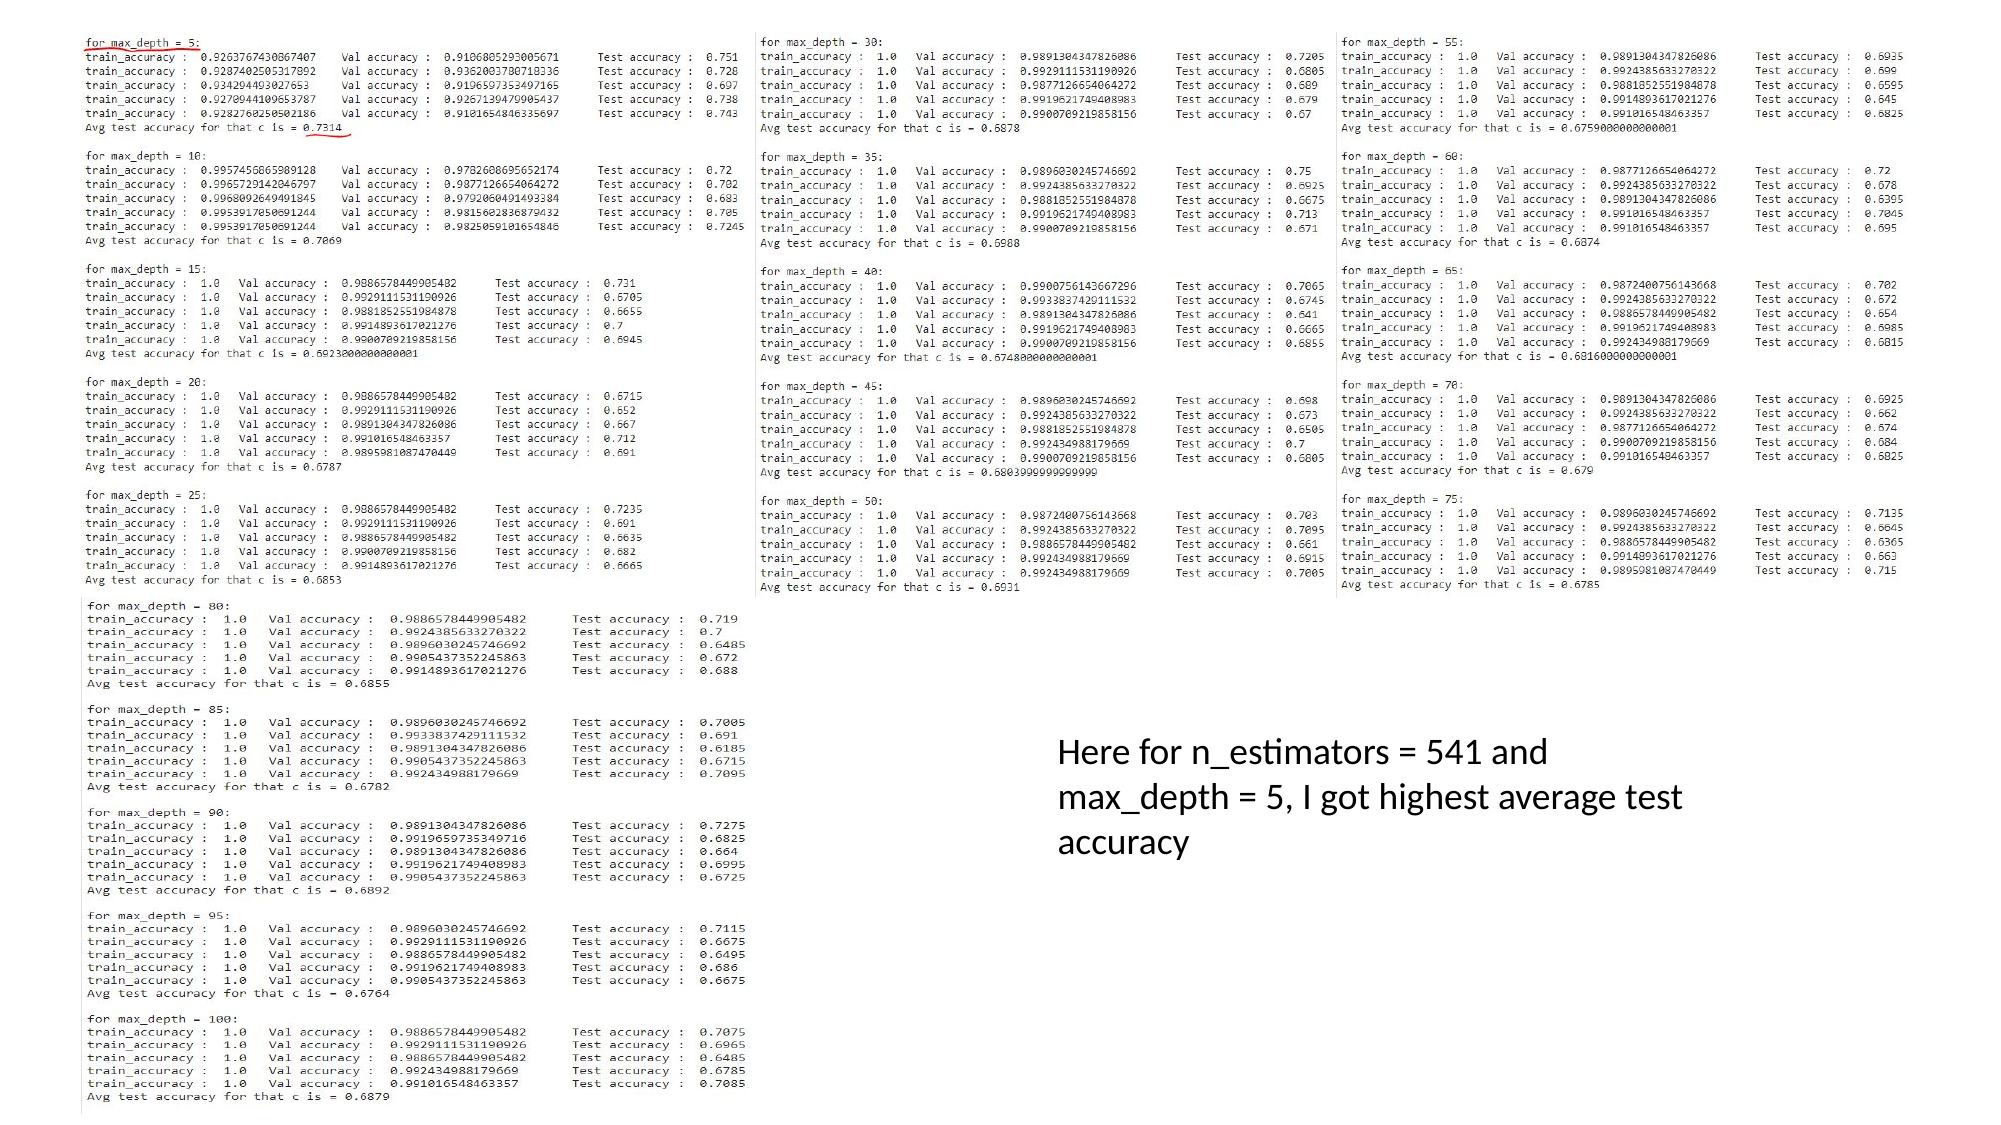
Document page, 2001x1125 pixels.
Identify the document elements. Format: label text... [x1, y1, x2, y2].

text_box Here for n_estimators = 541 and max_depth = 5, I got highest average test accuracy [1042, 719, 1719, 915]
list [81, 32, 754, 597]
picture [81, 32, 1932, 1114]
